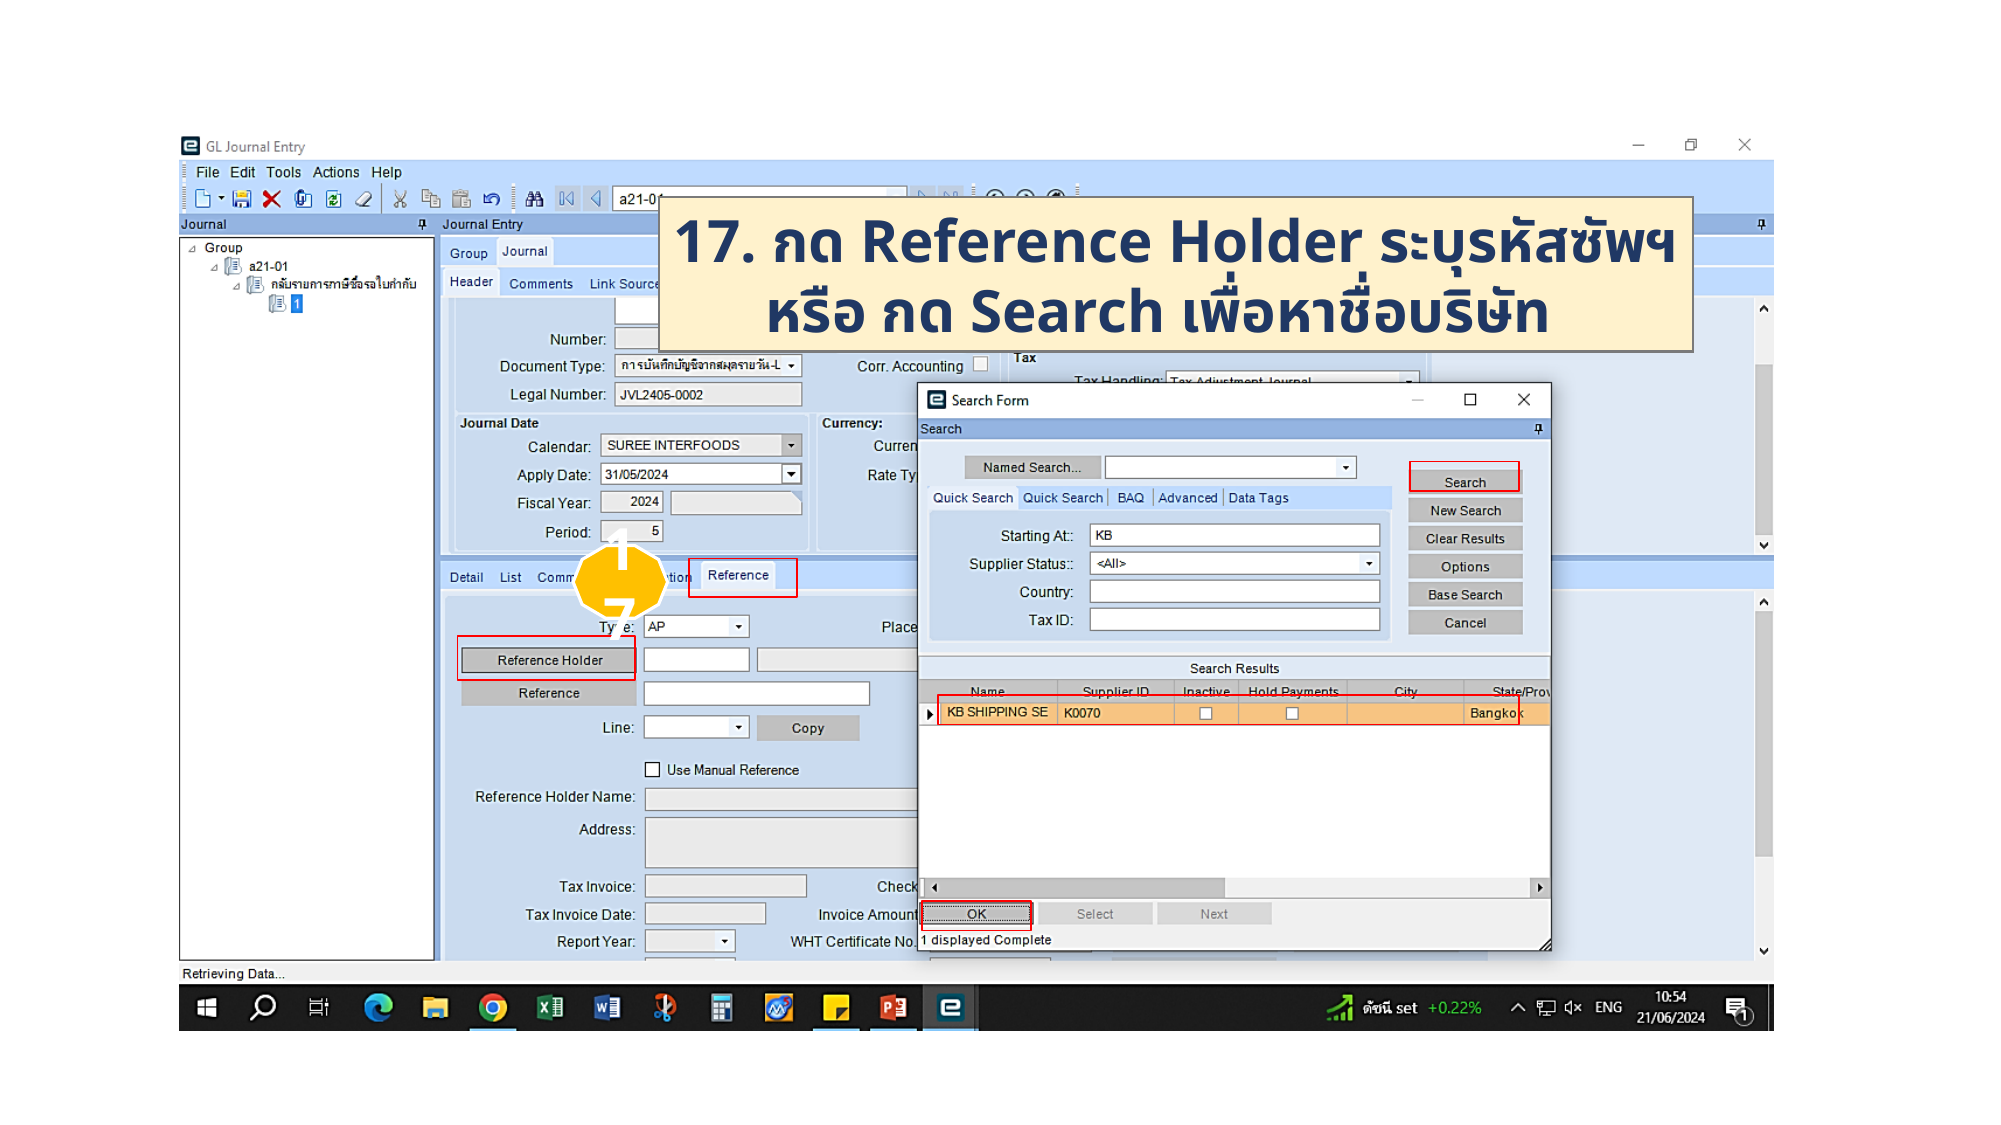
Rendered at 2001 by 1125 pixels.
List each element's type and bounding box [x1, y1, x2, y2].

picture [179, 133, 1774, 1031]
